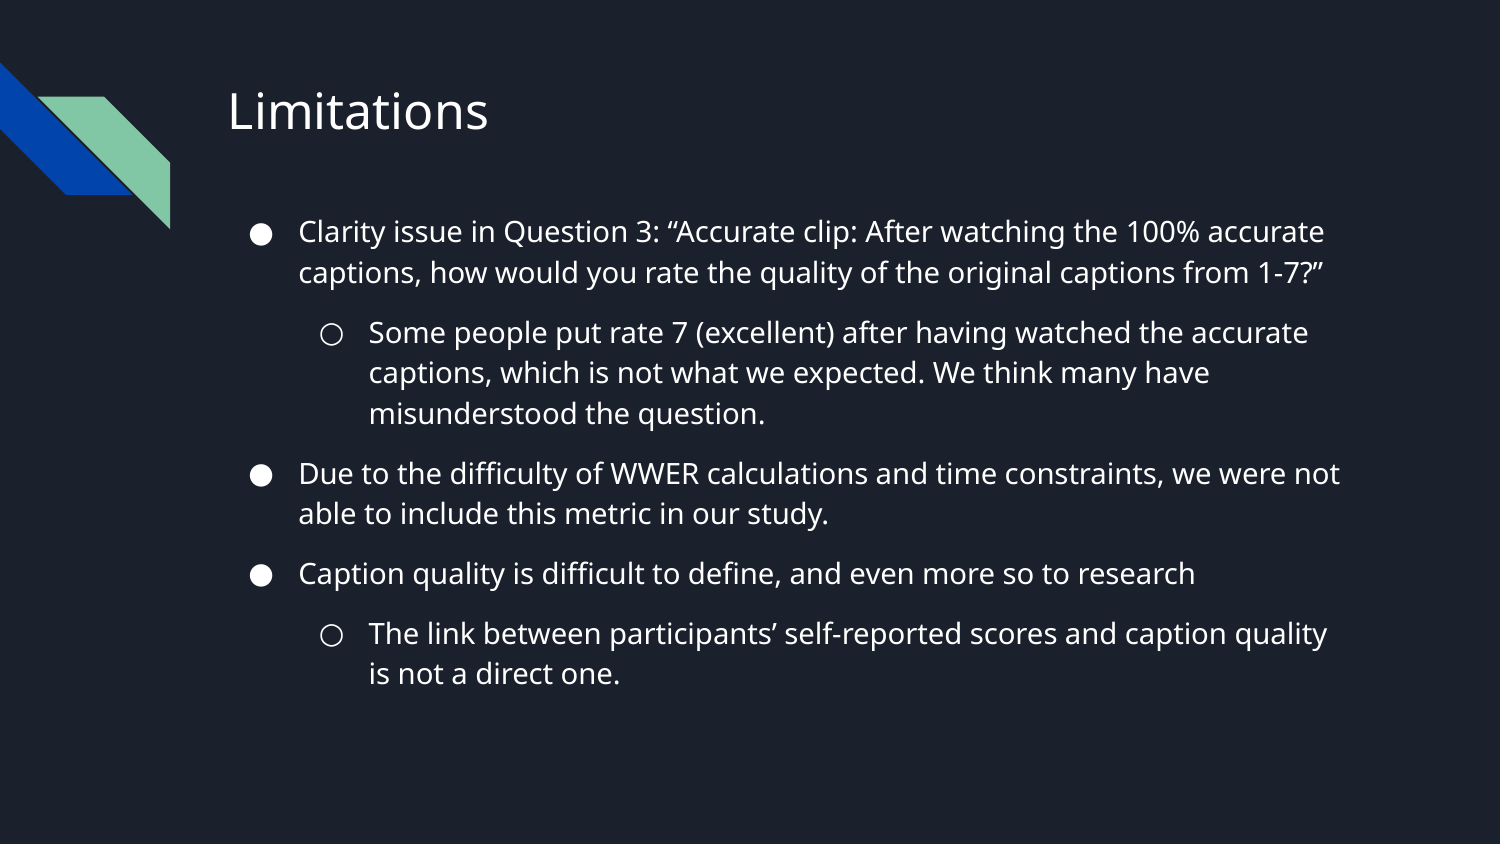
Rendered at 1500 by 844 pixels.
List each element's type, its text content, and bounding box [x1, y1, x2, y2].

title Limitations [212, 64, 1368, 193]
list Clarity issue in Question 3: “Accurate clip: After watching the 100% accurate captions, how would you rate the quality of the original captions from 1-7?” Some people put rate 7 (excellent) after having watched the accurate captions, which is not what we expected. We think many have misunderstood the question. Due to the difficulty of WWER calculations and time constraints, we were not able to include this metric in our study. Caption quality is difficult to define, and even more so to research The link between participants’ self-reported scores and caption quality is not a direct one. [212, 193, 1368, 740]
